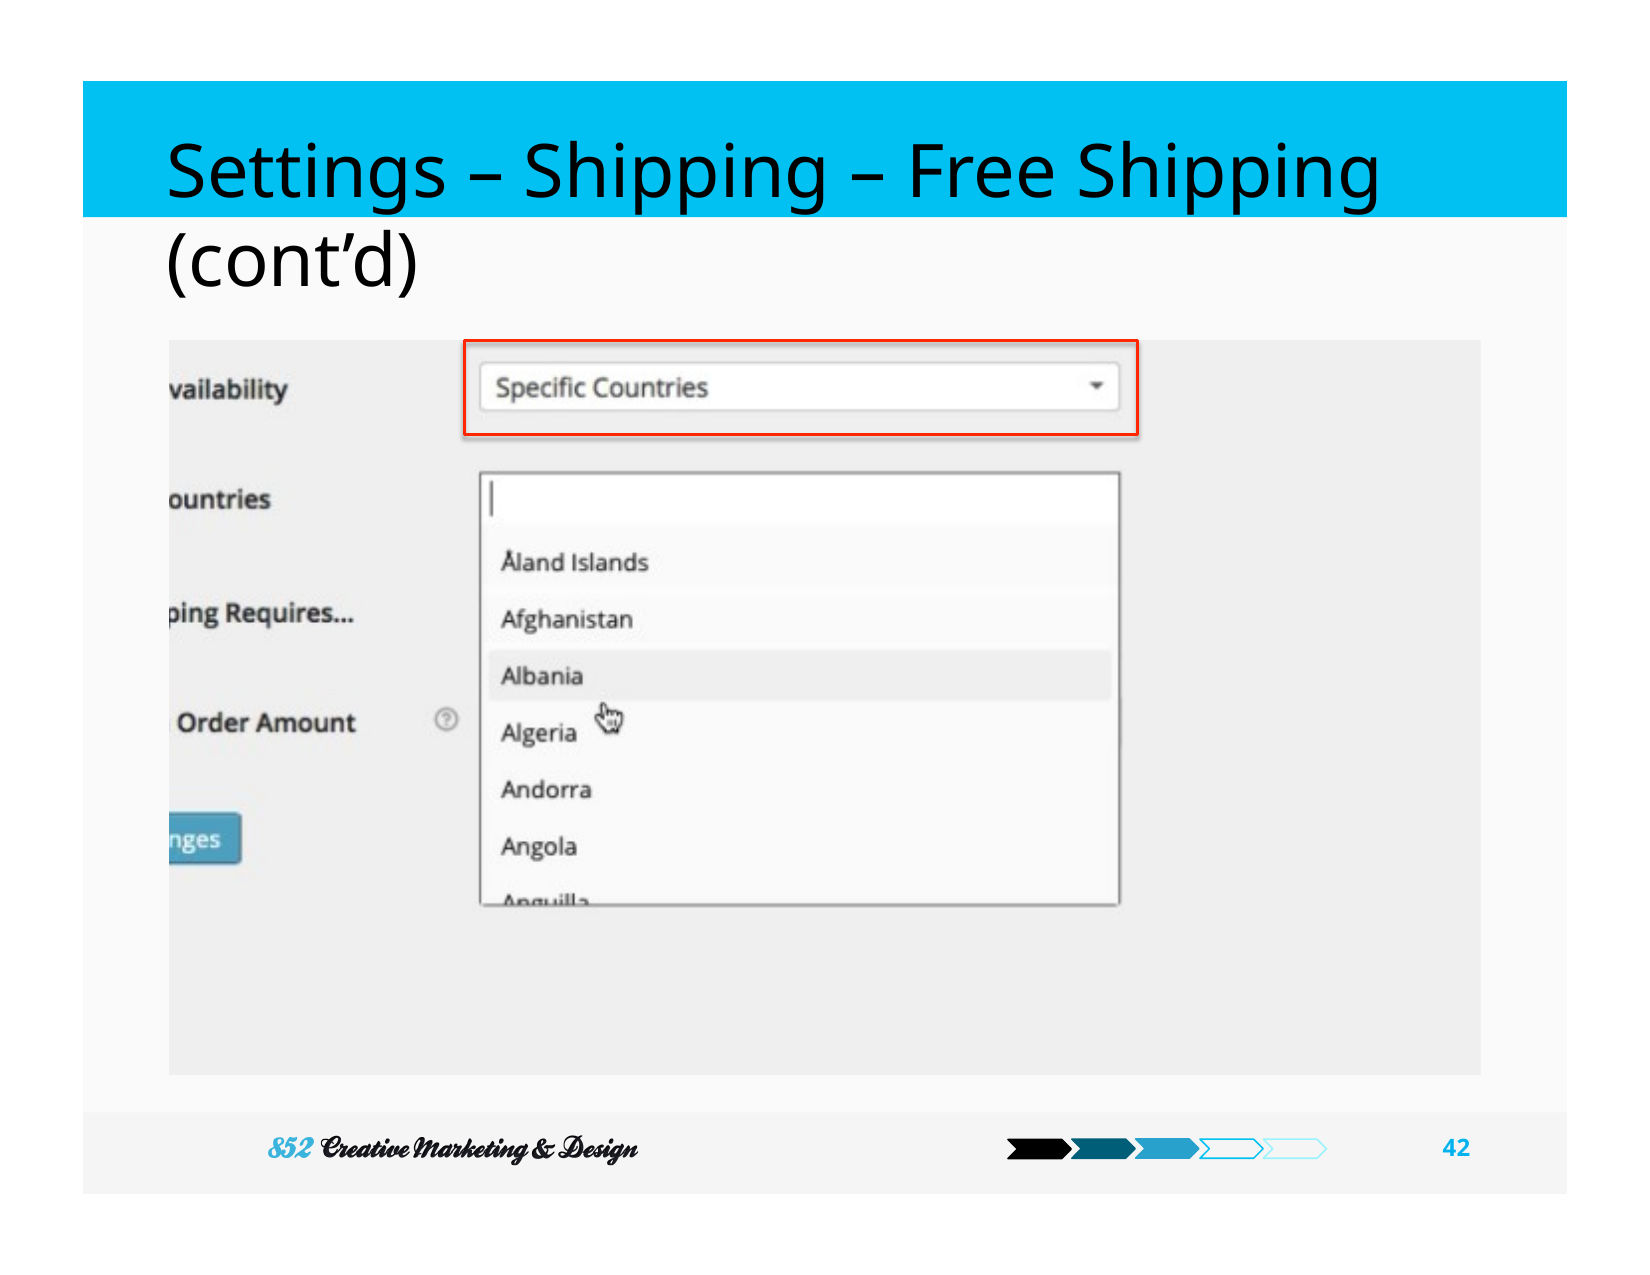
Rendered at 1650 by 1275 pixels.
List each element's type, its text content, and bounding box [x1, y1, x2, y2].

text_box [1135, 1138, 1199, 1159]
text_box [1199, 1139, 1264, 1159]
text_box [1071, 1139, 1136, 1159]
text_box [1263, 1139, 1327, 1159]
text_box [454, 335, 1147, 448]
text_box [169, 340, 1481, 1076]
text_box [1007, 1139, 1072, 1159]
title Settings – Shipping – Free Shipping (cont’d) [164, 121, 1485, 337]
text_box [464, 340, 1138, 435]
slide_number 100 [1438, 1129, 1484, 1275]
picture [257, 1124, 645, 1173]
